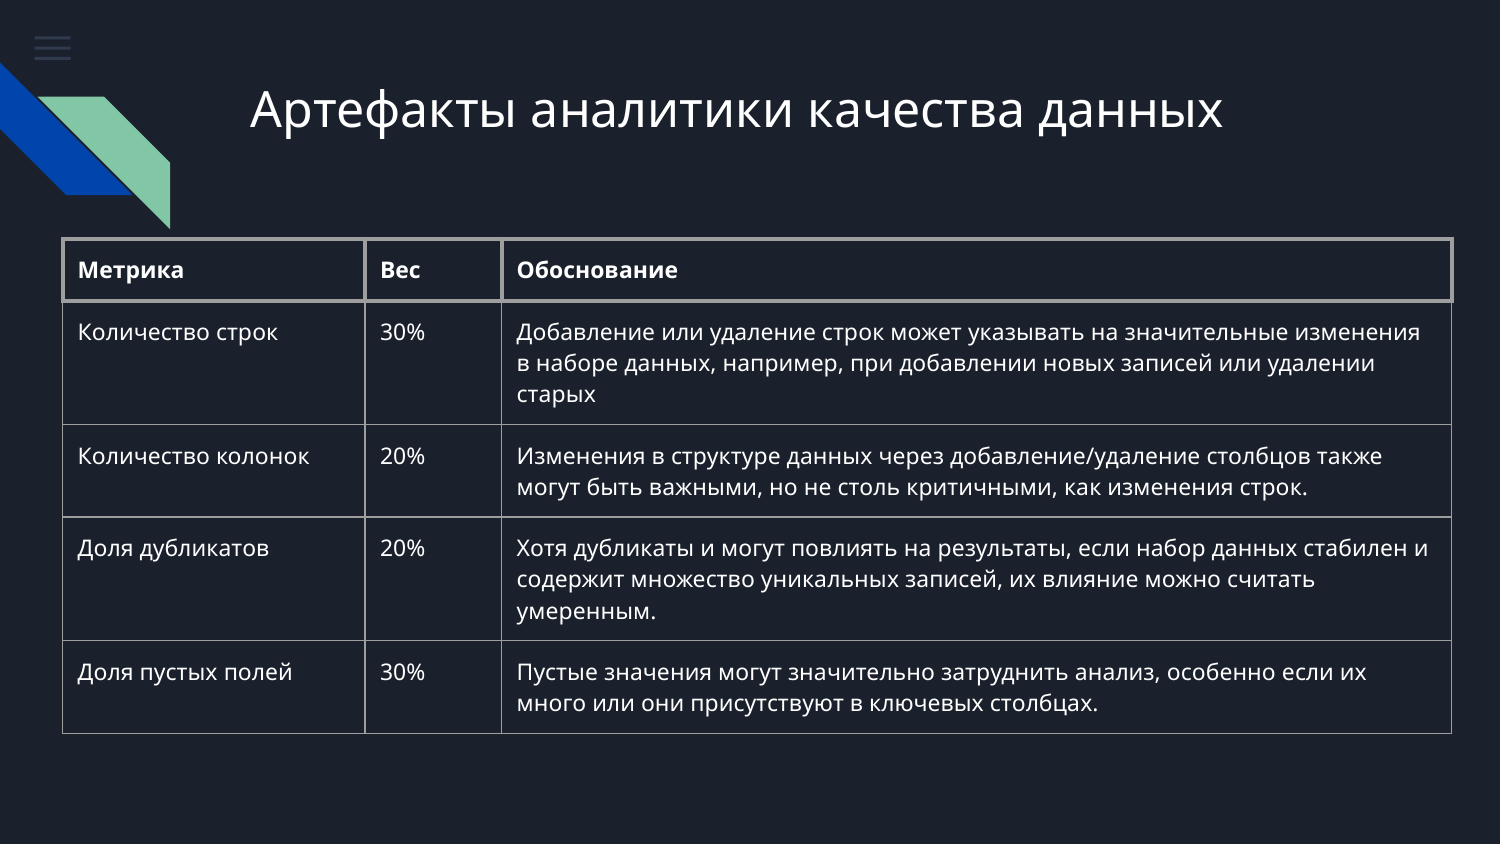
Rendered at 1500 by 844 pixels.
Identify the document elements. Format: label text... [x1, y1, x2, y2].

table_cell Доля дубликатов [63, 518, 364, 640]
title Артефакты аналитики качества данных [235, 62, 1452, 156]
table_header Обоснование [504, 241, 1450, 299]
table_header Метрика [65, 241, 363, 299]
table_cell 30% [366, 641, 501, 733]
table_cell Количество строк [63, 303, 364, 424]
table_cell 20% [366, 425, 501, 516]
table_cell Добавление или удаление строк может указывать на значительные изменения в наборе данных, например, при добавлении новых записей или удалении старых [502, 303, 1451, 424]
table_cell 20% [366, 518, 501, 640]
table_cell Количество колонок [63, 425, 364, 516]
table_cell Изменения в структуре данных через добавление/удаление столбцов также могут быть важными, но не столь критичными, как изменения строк. [502, 425, 1451, 516]
table_cell Хотя дубликаты и могут повлиять на результаты, если набор данных стабилен и содержит множество уникальных записей, их влияние можно считать умеренным. [502, 518, 1451, 640]
table_header Вес [367, 241, 500, 299]
table_cell Пустые значения могут значительно затруднить анализ, особенно если их много или они присутствуют в ключевых столбцах. [502, 641, 1451, 733]
table_cell Доля пустых полей [63, 641, 364, 733]
table_cell 30% [366, 303, 501, 424]
